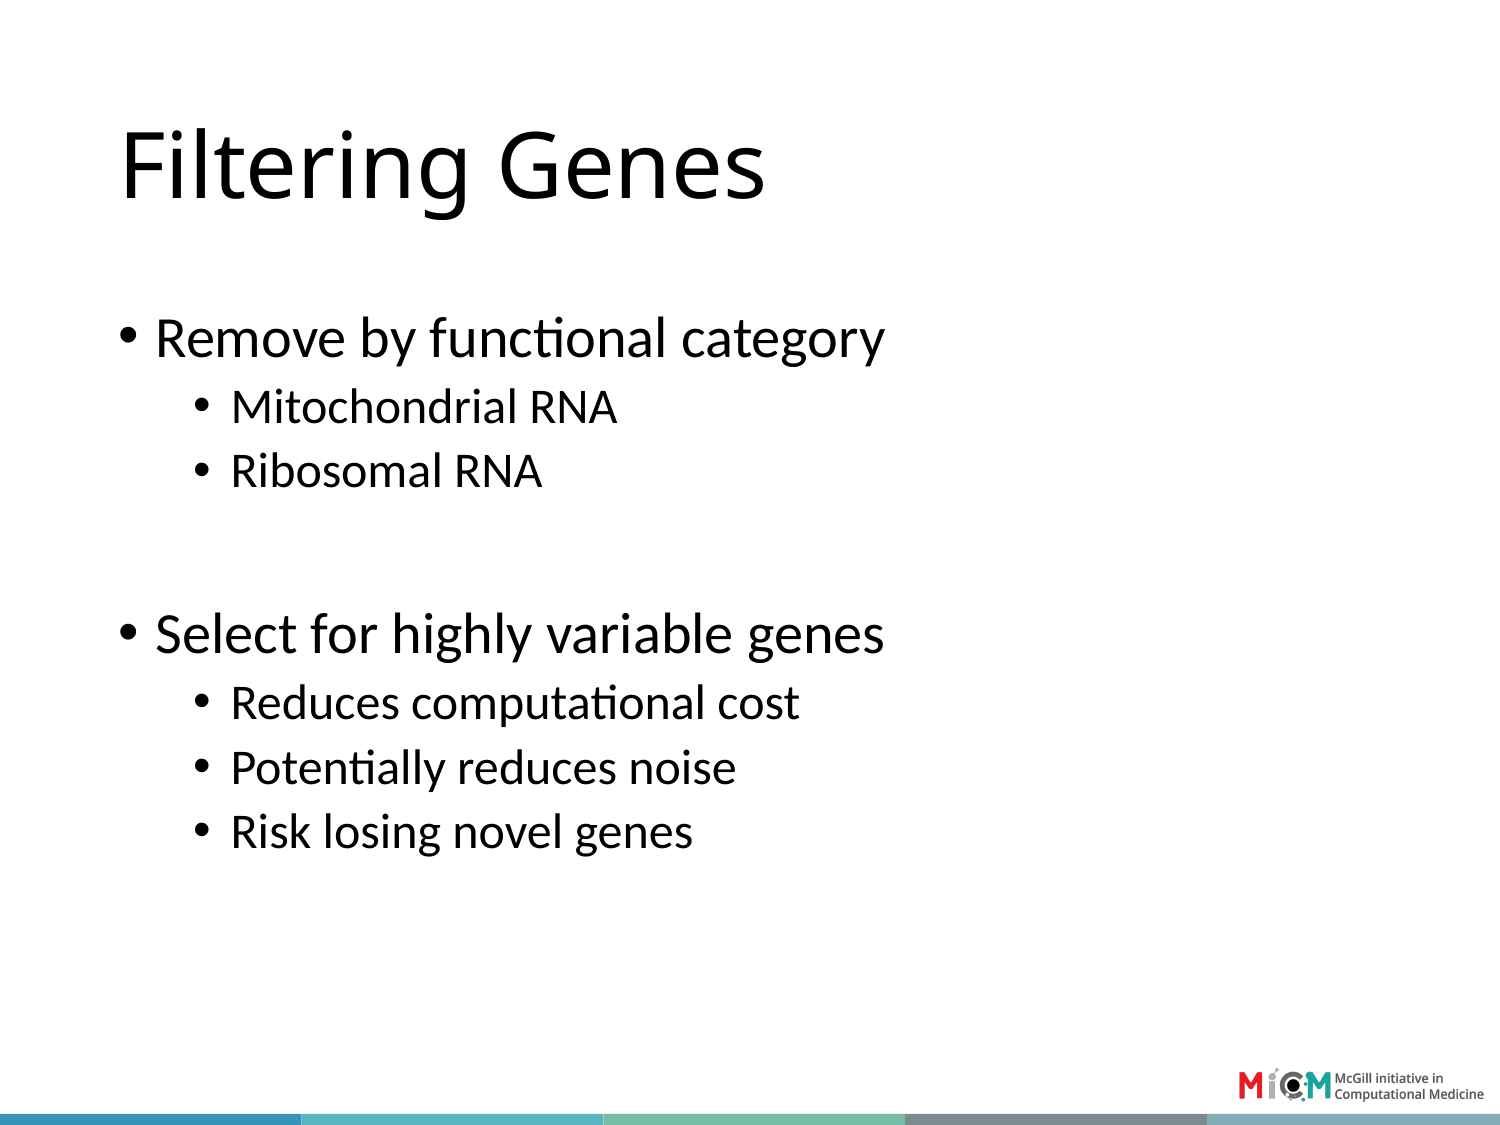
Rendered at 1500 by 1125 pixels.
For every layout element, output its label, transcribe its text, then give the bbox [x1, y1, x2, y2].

title Filtering Genes [103, 59, 1397, 278]
list Remove by functional category Mitochondrial RNA Ribosomal RNA Select for highly variable genes Reduces computational cost Potentially reduces noise Risk losing novel genes [103, 299, 1397, 1014]
picture [1211, 1051, 1500, 1122]
